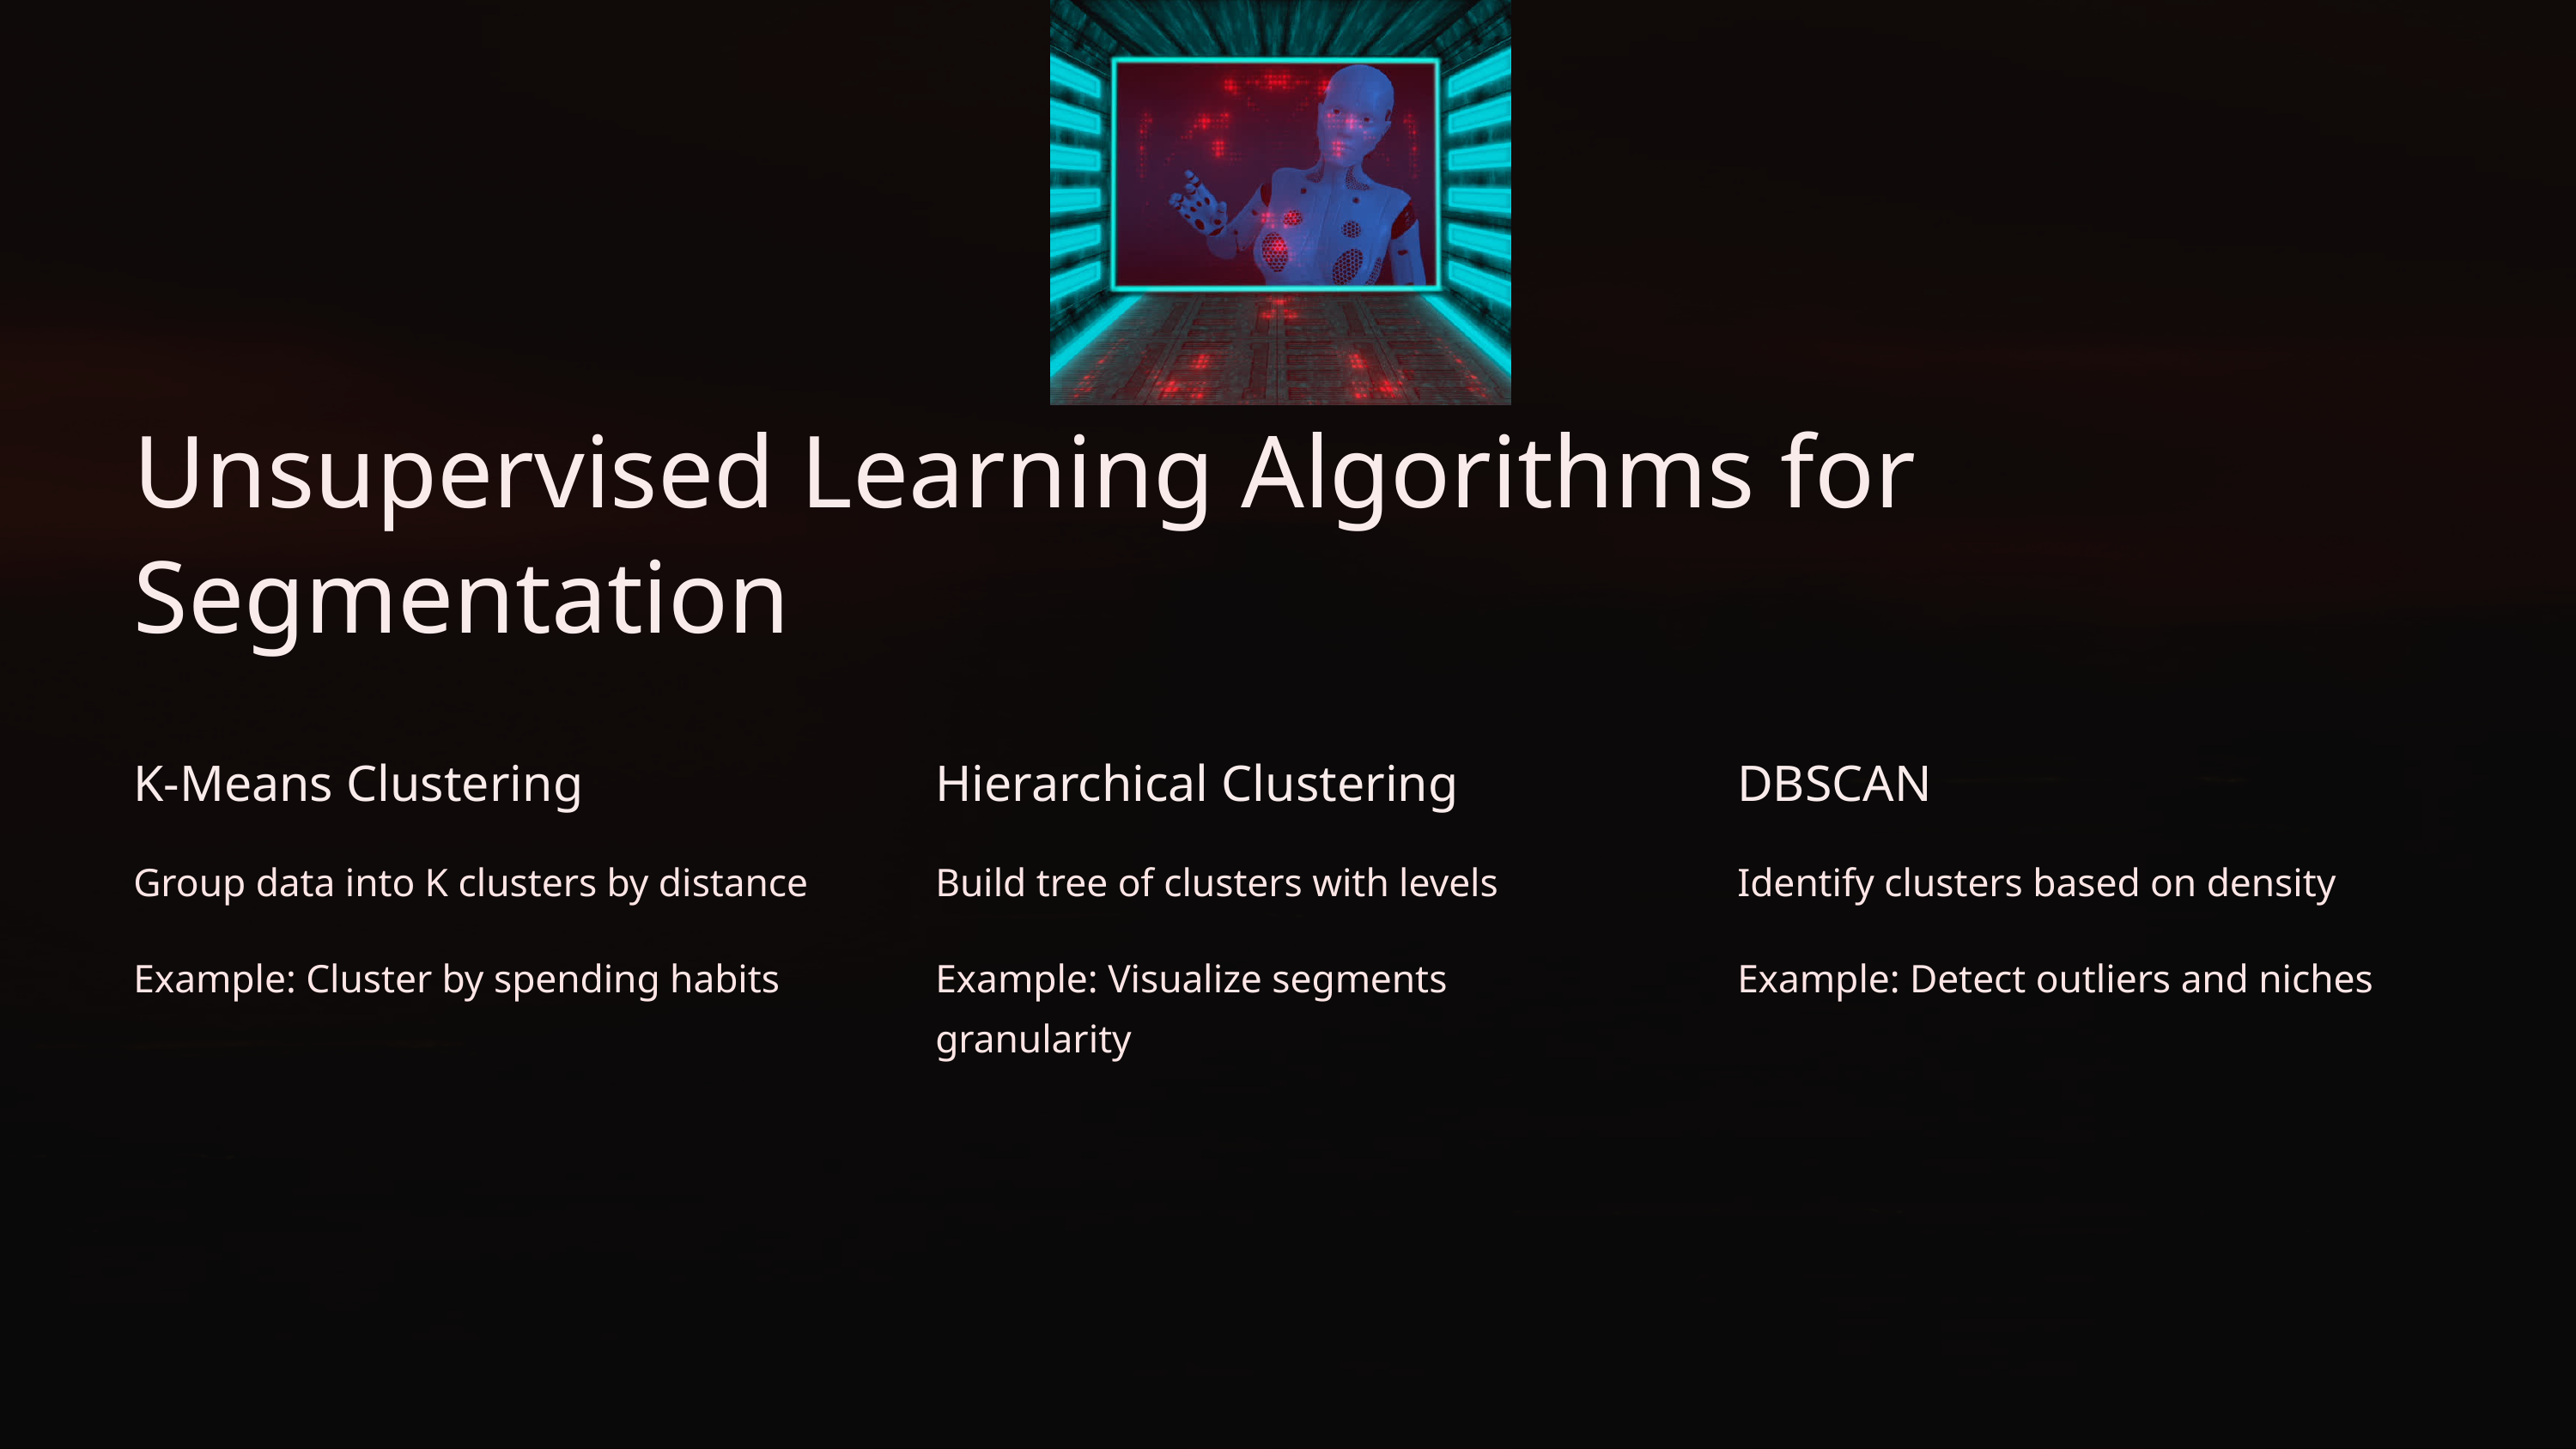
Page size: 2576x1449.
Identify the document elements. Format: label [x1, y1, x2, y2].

text_box [1737, 751, 2240, 815]
text_box [1049, 0, 1512, 406]
text_box [133, 947, 841, 1009]
text_box [1737, 852, 2445, 914]
text_box [935, 947, 1643, 1009]
text_box [133, 852, 841, 914]
text_box [935, 751, 1626, 815]
text_box [0, 0, 2576, 1449]
text_box [133, 751, 727, 815]
text_box [1737, 947, 2445, 1009]
text_box [935, 852, 1643, 914]
text_box [133, 404, 2443, 657]
